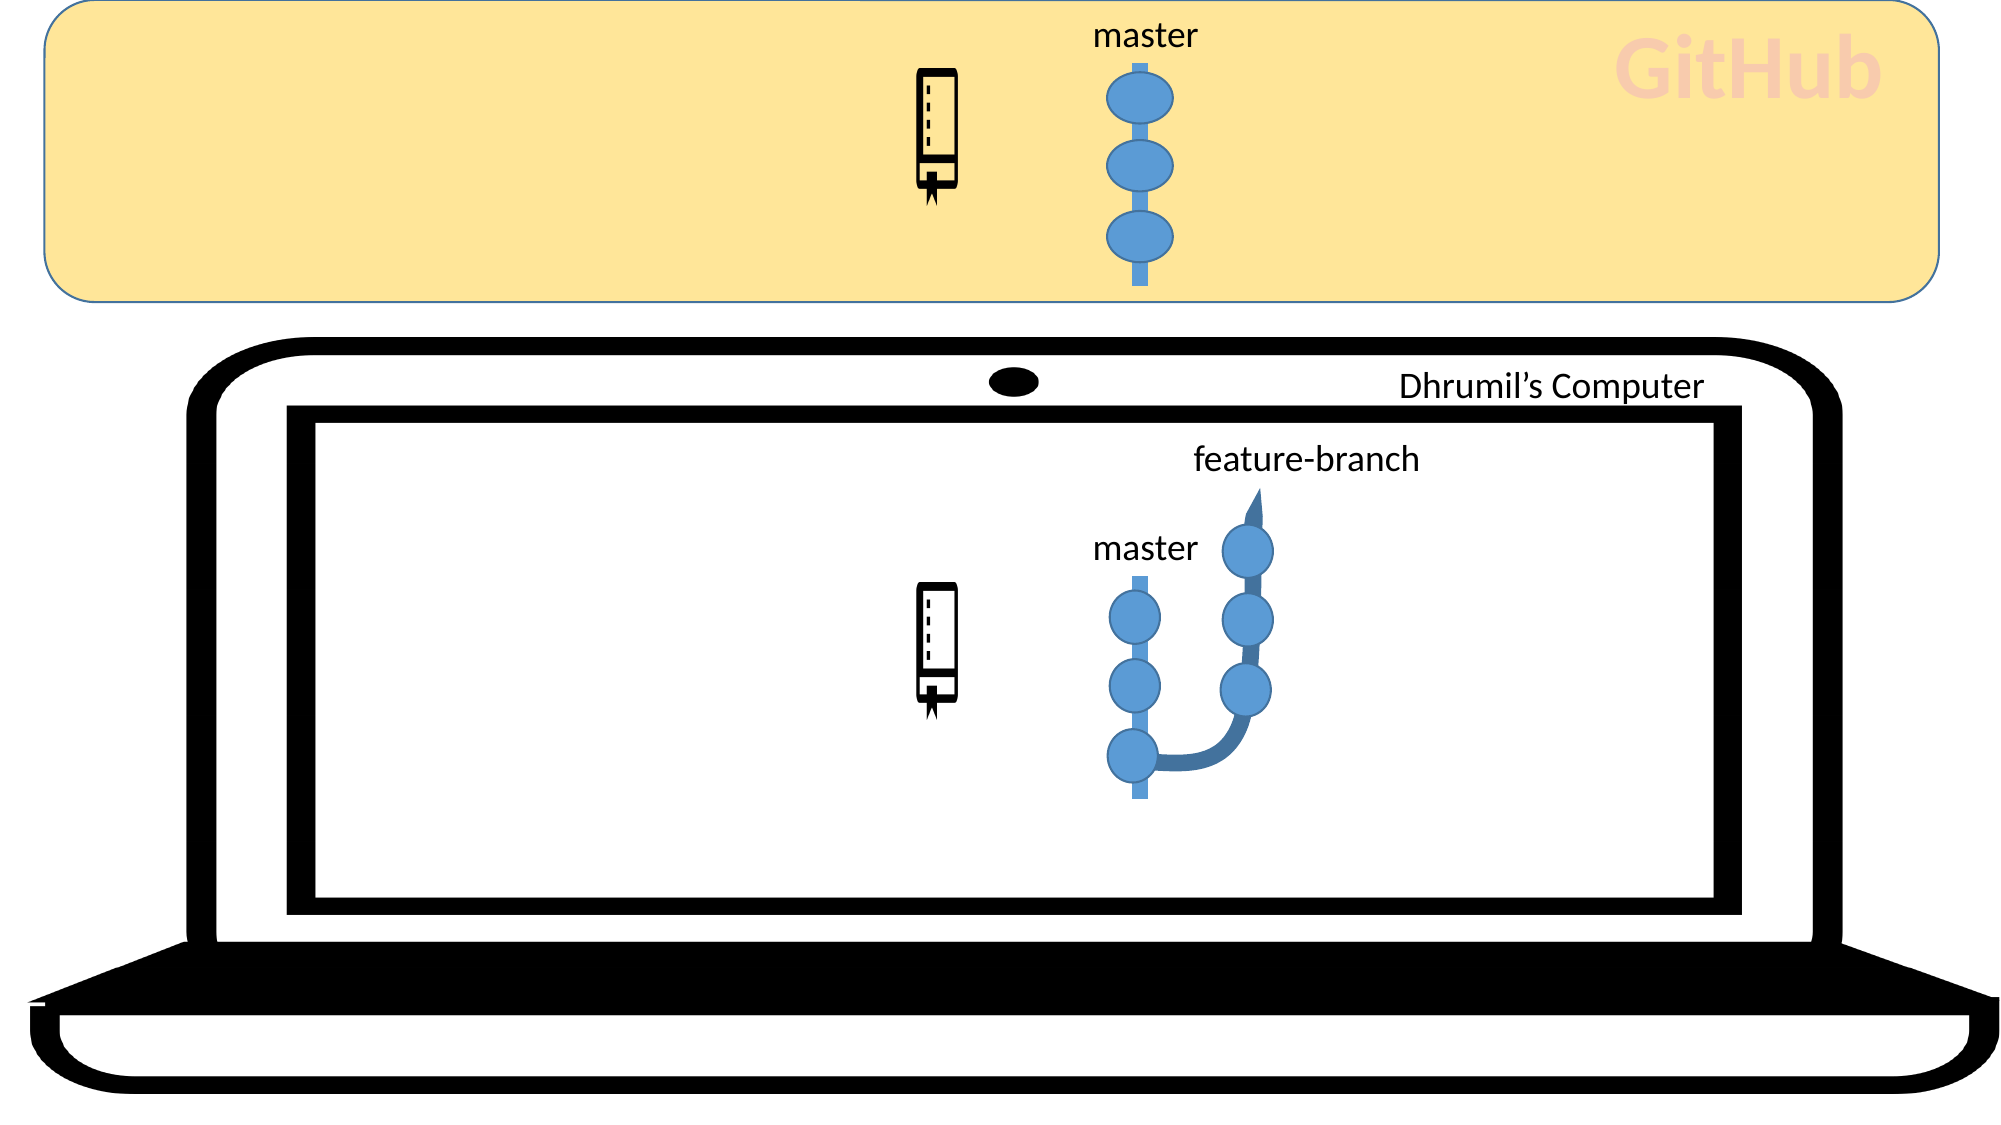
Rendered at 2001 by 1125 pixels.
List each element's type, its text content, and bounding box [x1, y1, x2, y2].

text_box master [1077, 2, 1324, 63]
picture [27, 337, 2000, 1094]
text_box [43, 0, 1940, 304]
text_box [1106, 139, 1139, 193]
text_box [1141, 139, 1174, 193]
text_box GitHub [1599, 0, 2000, 125]
text_box [1106, 71, 1139, 125]
text_box [1106, 209, 1139, 264]
text_box [1141, 209, 1174, 264]
picture [826, 0, 1048, 275]
text_box [1141, 71, 1174, 125]
